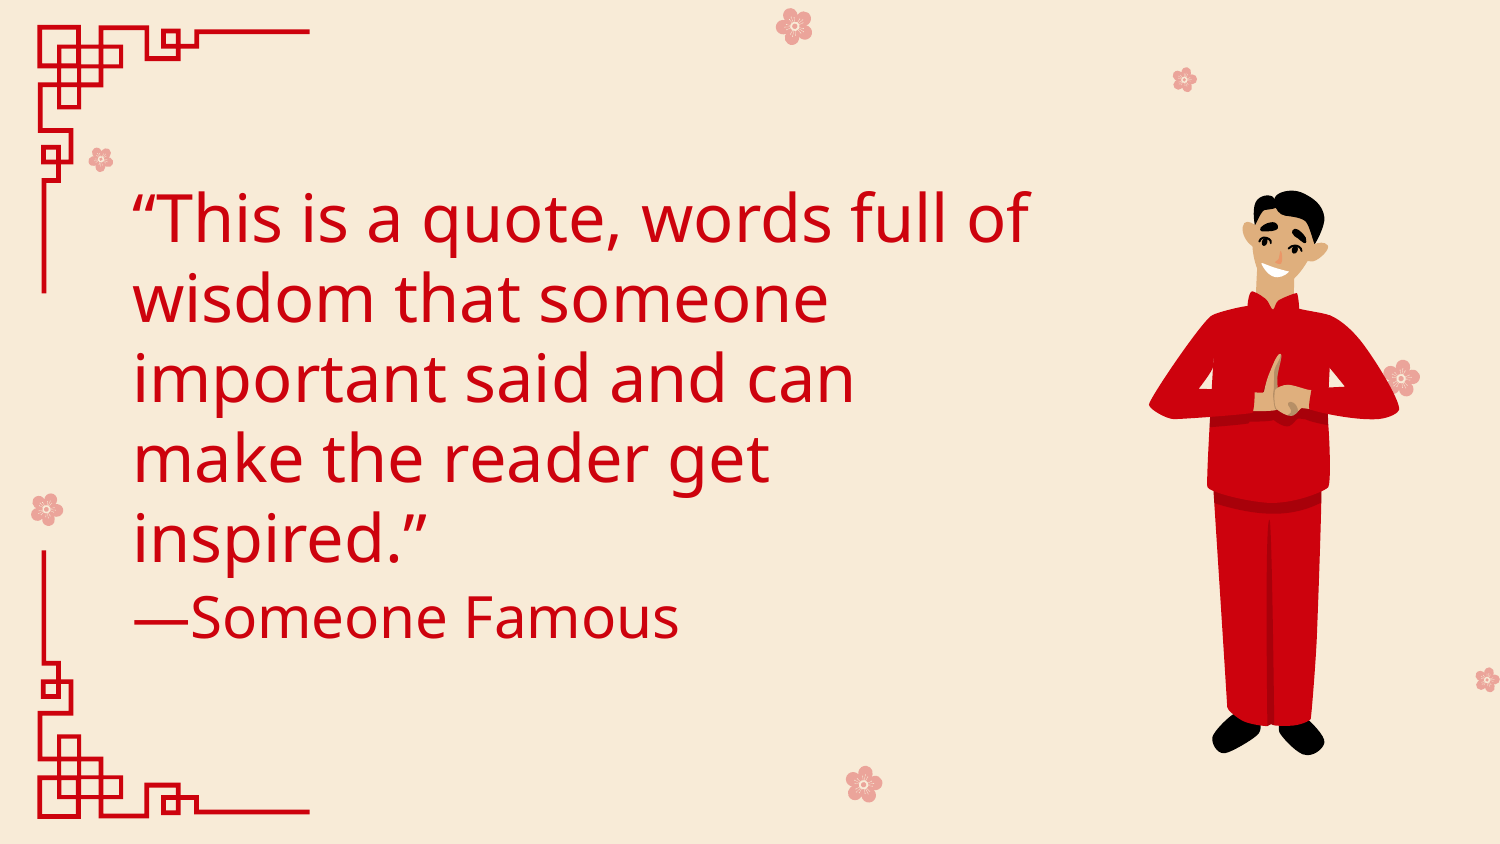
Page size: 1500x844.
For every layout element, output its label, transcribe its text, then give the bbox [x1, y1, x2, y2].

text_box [1147, 190, 1402, 756]
subtitle “This is a quote, words full of wisdom that someone important said and can make the reader get inspired.” [116, 190, 1047, 561]
title —Someone Famous [116, 571, 1047, 659]
